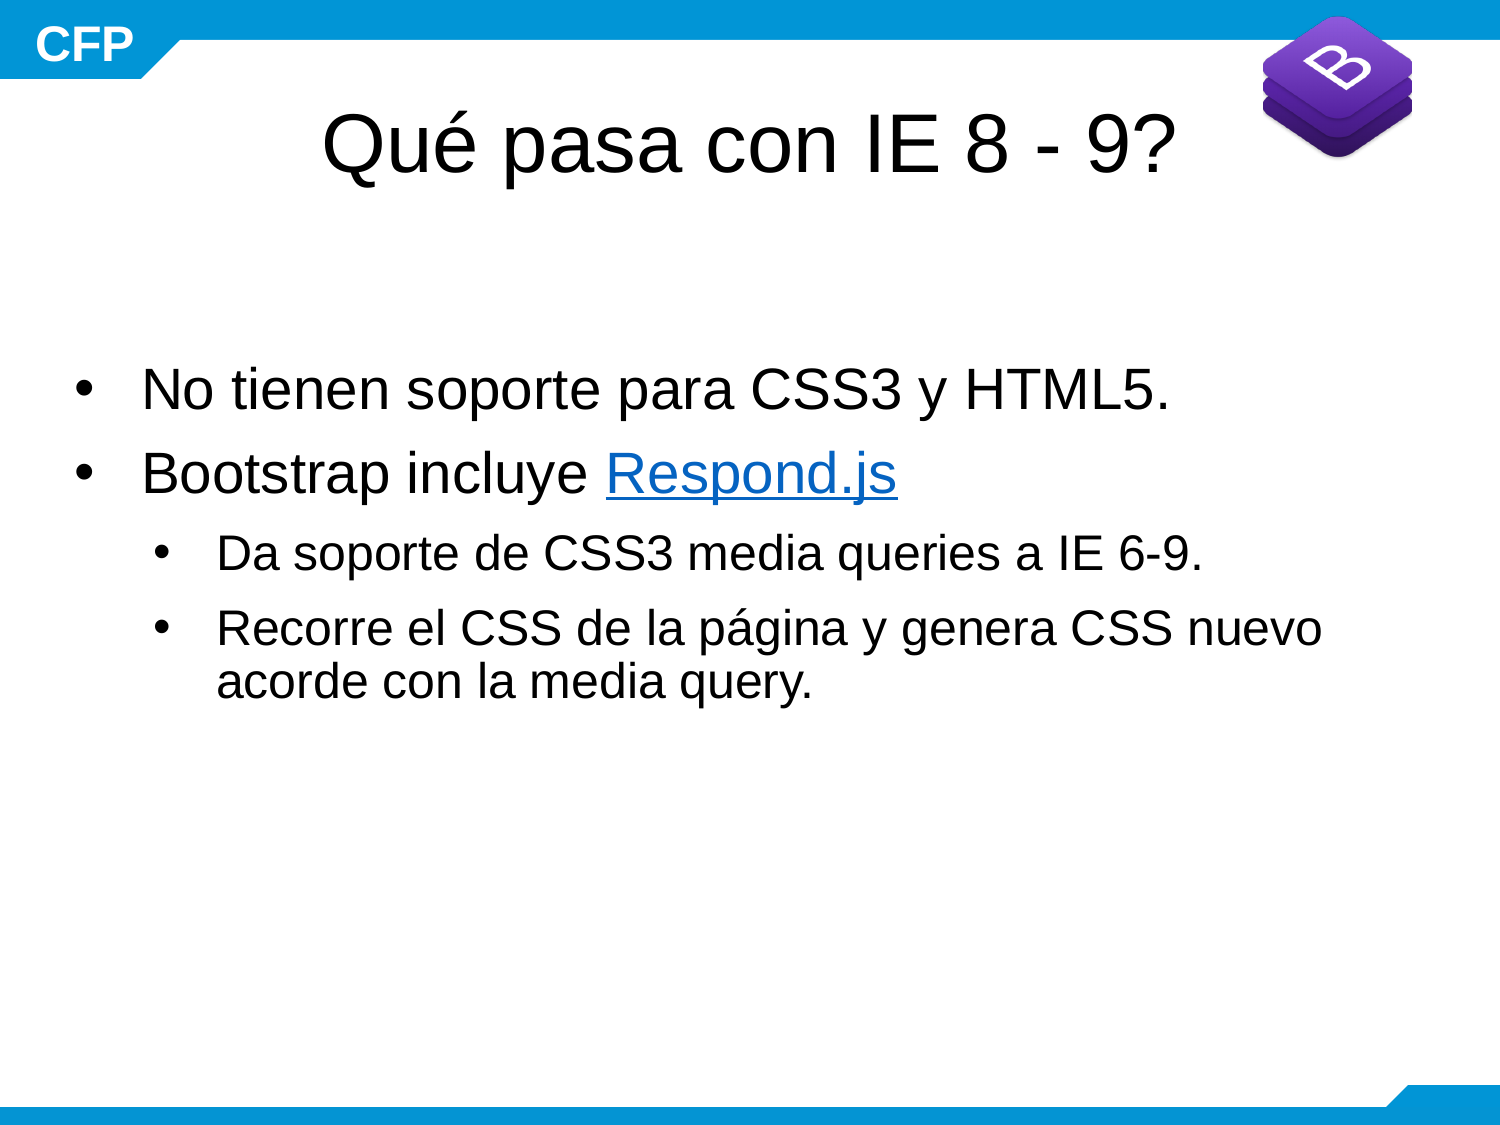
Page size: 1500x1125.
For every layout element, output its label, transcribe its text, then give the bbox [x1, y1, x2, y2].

list No tienen soporte para CSS3 y HTML5. Bootstrap incluye Respond.js Da soporte de CSS3 media queries a IE 6-9. Recorre el CSS de la página y genera CSS nuevo acorde con la media query. [51, 351, 1449, 774]
picture [1262, 17, 1413, 163]
title Qué pasa con IE 8 - 9? [103, 45, 1397, 246]
